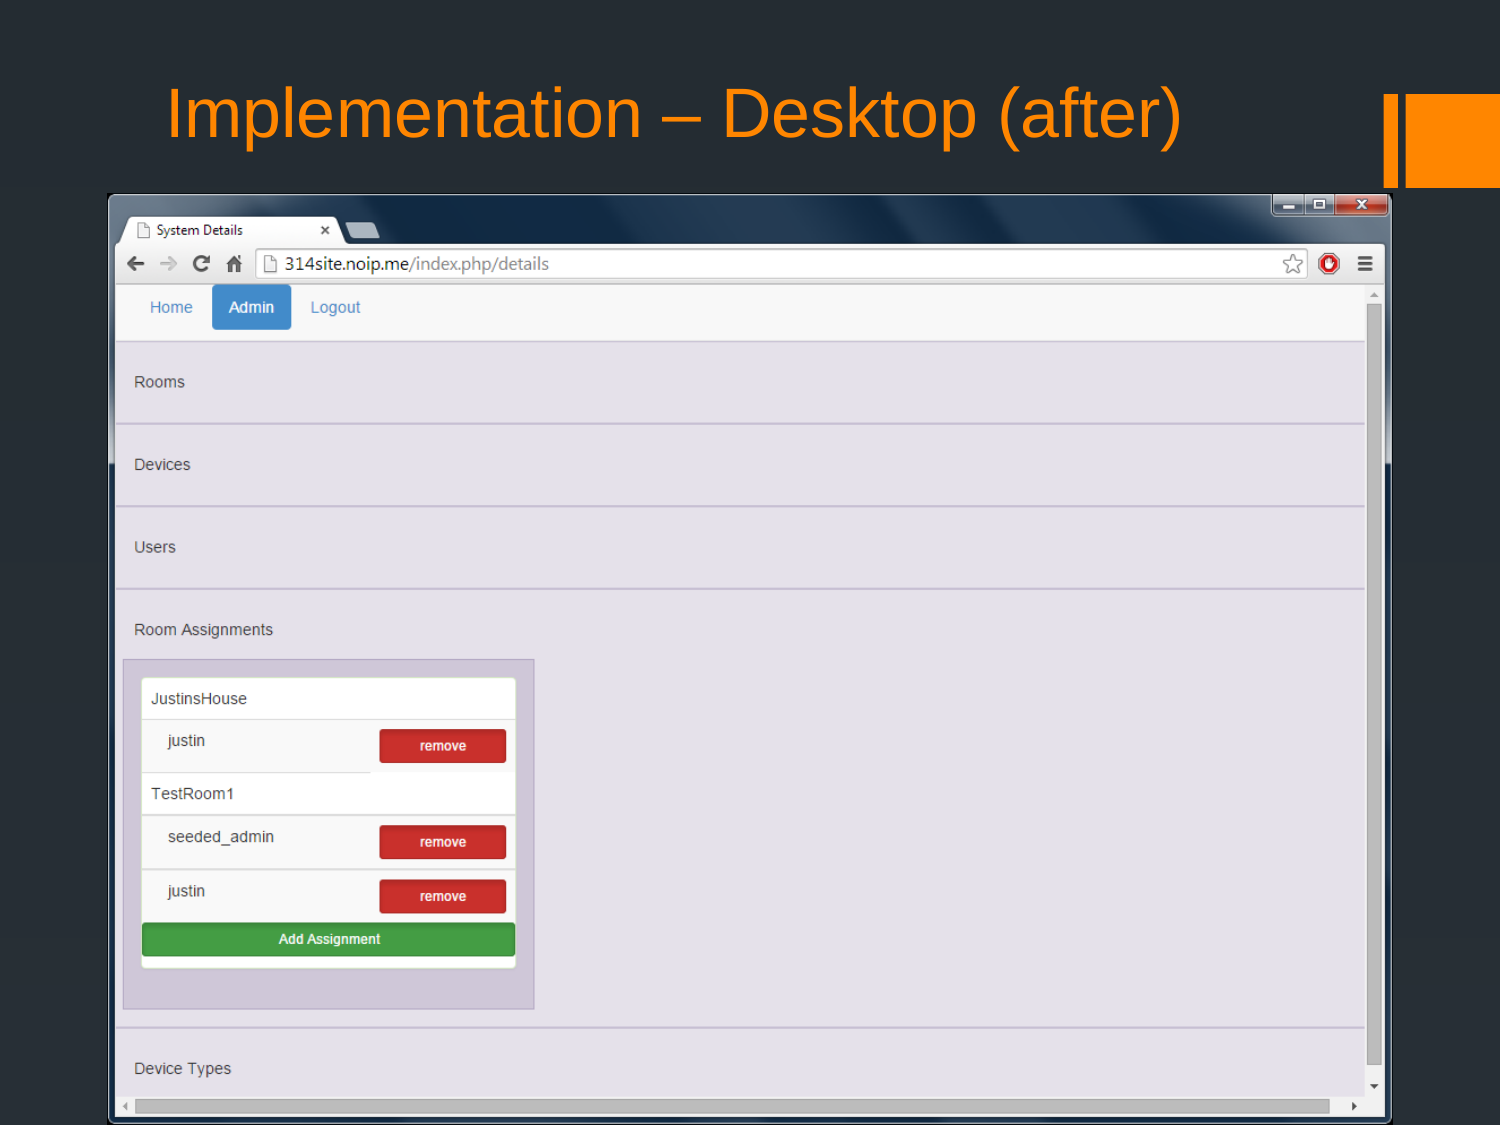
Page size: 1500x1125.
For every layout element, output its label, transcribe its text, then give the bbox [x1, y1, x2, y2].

title Implementation – Desktop (after) [150, 59, 1350, 160]
picture [106, 192, 1394, 1125]
